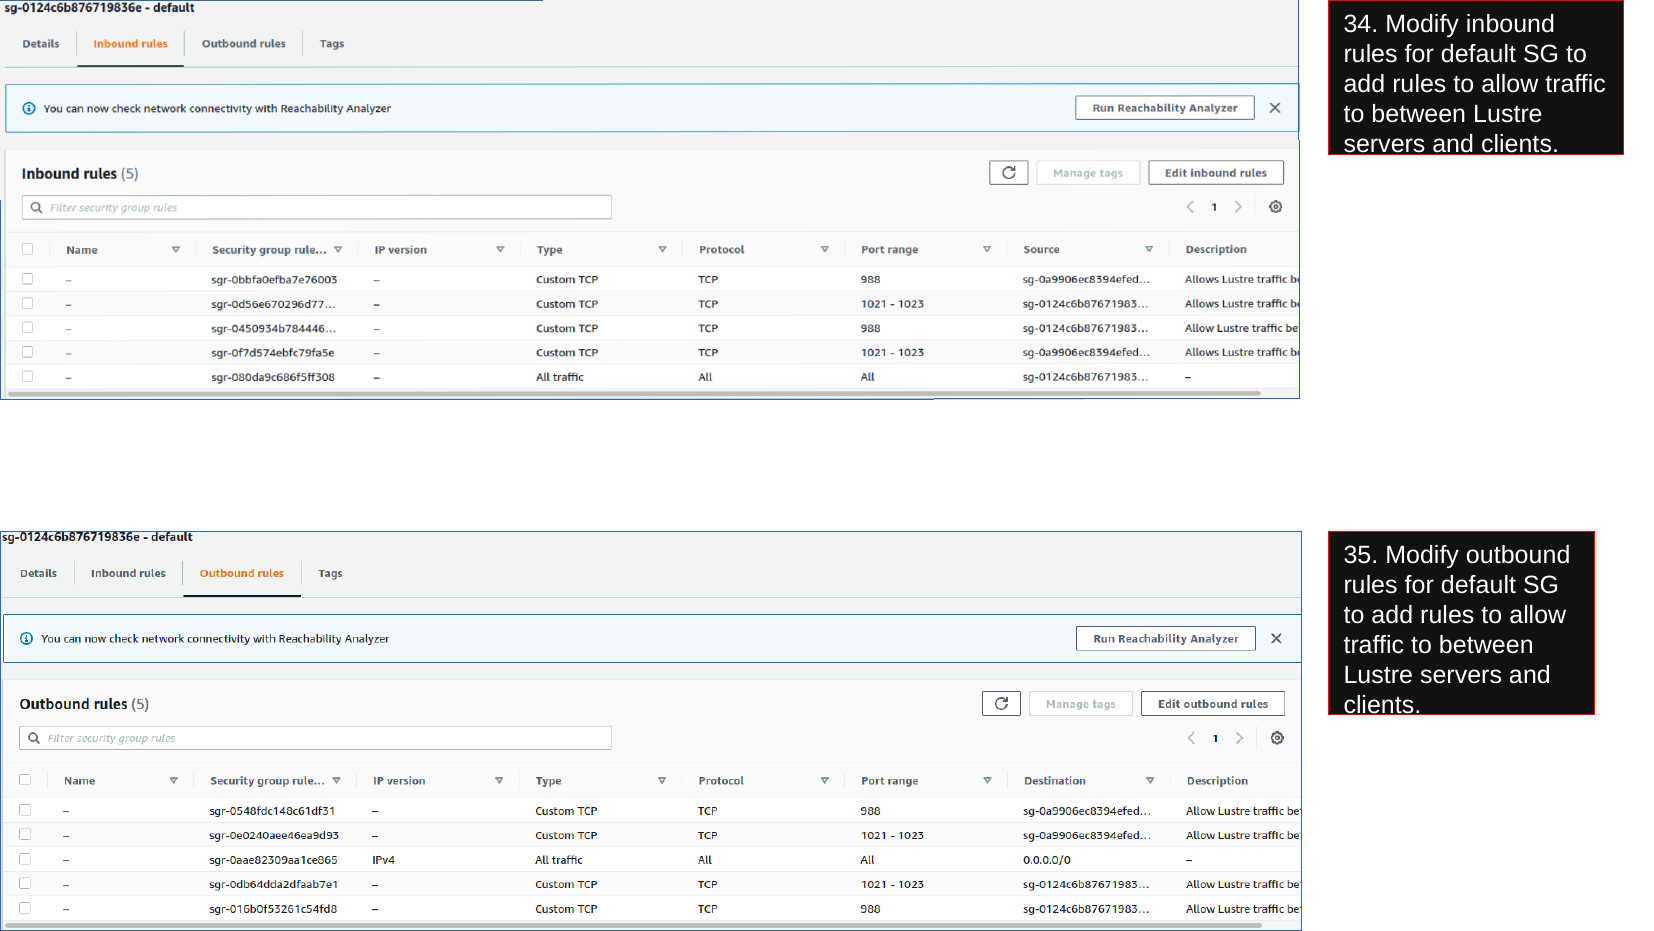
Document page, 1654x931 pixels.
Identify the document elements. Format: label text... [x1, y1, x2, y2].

picture [0, 531, 1302, 931]
picture [0, 0, 1300, 400]
text_box 35. Modify outbound rules for default SG to add rules to allow traffic to between Lustre servers and clients. [1328, 531, 1595, 715]
text_box 34. Modify inbound rules for default SG to add rules to allow traffic to between Lustre servers and clients. [1328, 0, 1624, 155]
